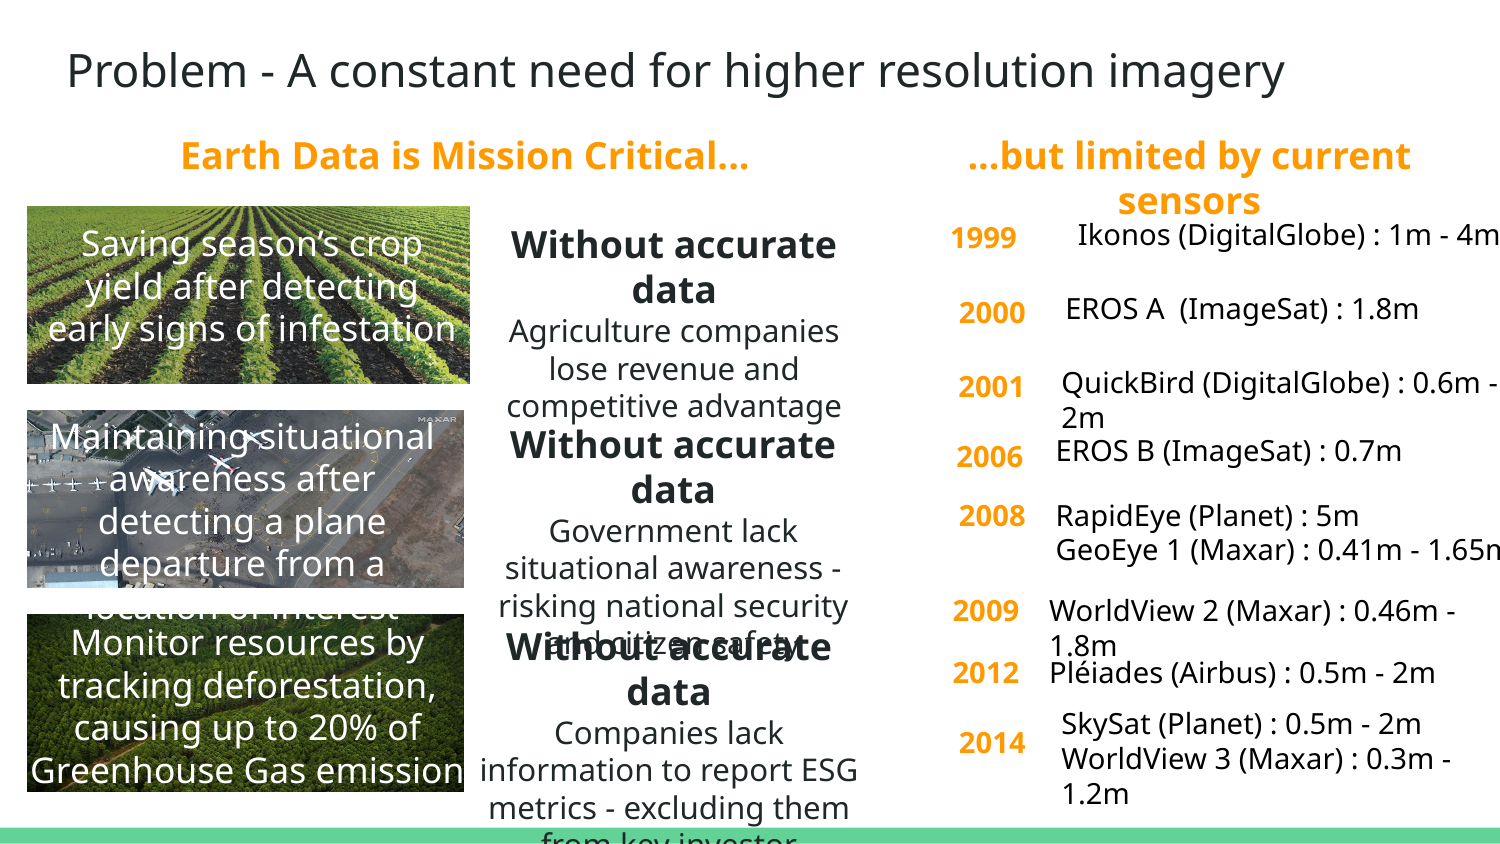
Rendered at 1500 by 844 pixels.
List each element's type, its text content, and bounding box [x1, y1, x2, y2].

text_box 2014 [925, 709, 1046, 775]
text_box SkySat (Planet) : 0.5m - 2m WorldView 3 (Maxar) : 0.3m - 1.2m [1046, 705, 1500, 826]
text_box 1999 [916, 204, 1051, 270]
text_box WorldView 2 (Maxar) : 0.46m - 1.8m [1034, 577, 1500, 639]
text_box Without accurate data Agriculture companies lose revenue and competitive advantage [469, 206, 880, 406]
text_box EROS B (ImageSat) : 0.7m [1040, 417, 1500, 483]
text_box Without accurate data Government lack situational awareness - risking national security and citizen safety [467, 406, 880, 608]
text_box 2001 [925, 353, 1046, 419]
text_box 2000 [925, 278, 1059, 344]
text_box Pléiades (Airbus) : 0.5m - 2m [1034, 639, 1500, 705]
picture [27, 614, 464, 792]
text_box 2012 [919, 639, 1034, 705]
text_box Monitor resources by tracking deforestation, causing up to 20% of Greenhouse Gas emission [12, 605, 467, 806]
text_box Maintaining situational awareness after detecting a plane departure from a location of interest [15, 398, 469, 605]
text_box EROS A (ImageSat) : 1.8m [1050, 275, 1500, 341]
text_box 2009 [919, 577, 1034, 639]
text_box 2006 [923, 422, 1040, 488]
title Problem - A constant need for higher resolution imagery [51, 23, 1449, 117]
text_box Earth Data is Mission Critical... [63, 116, 867, 192]
picture [27, 410, 464, 588]
text_box QuickBird (DigitalGlobe) : 0.6m - 2m [1046, 349, 1500, 450]
text_box 2008 [925, 481, 1040, 547]
text_box RapidEye (Planet) : 5m GeoEye 1 (Maxar) : 0.41m - 1.65m [1040, 483, 1500, 582]
text_box ...but limited by current sensors [879, 116, 1500, 237]
text_box Without accurate data Companies lack information to report ESG metrics - excluding them from key investor portfolios [458, 608, 880, 844]
picture [27, 205, 470, 384]
text_box Ikonos (DigitalGlobe) : 1m - 4m [1062, 201, 1500, 267]
